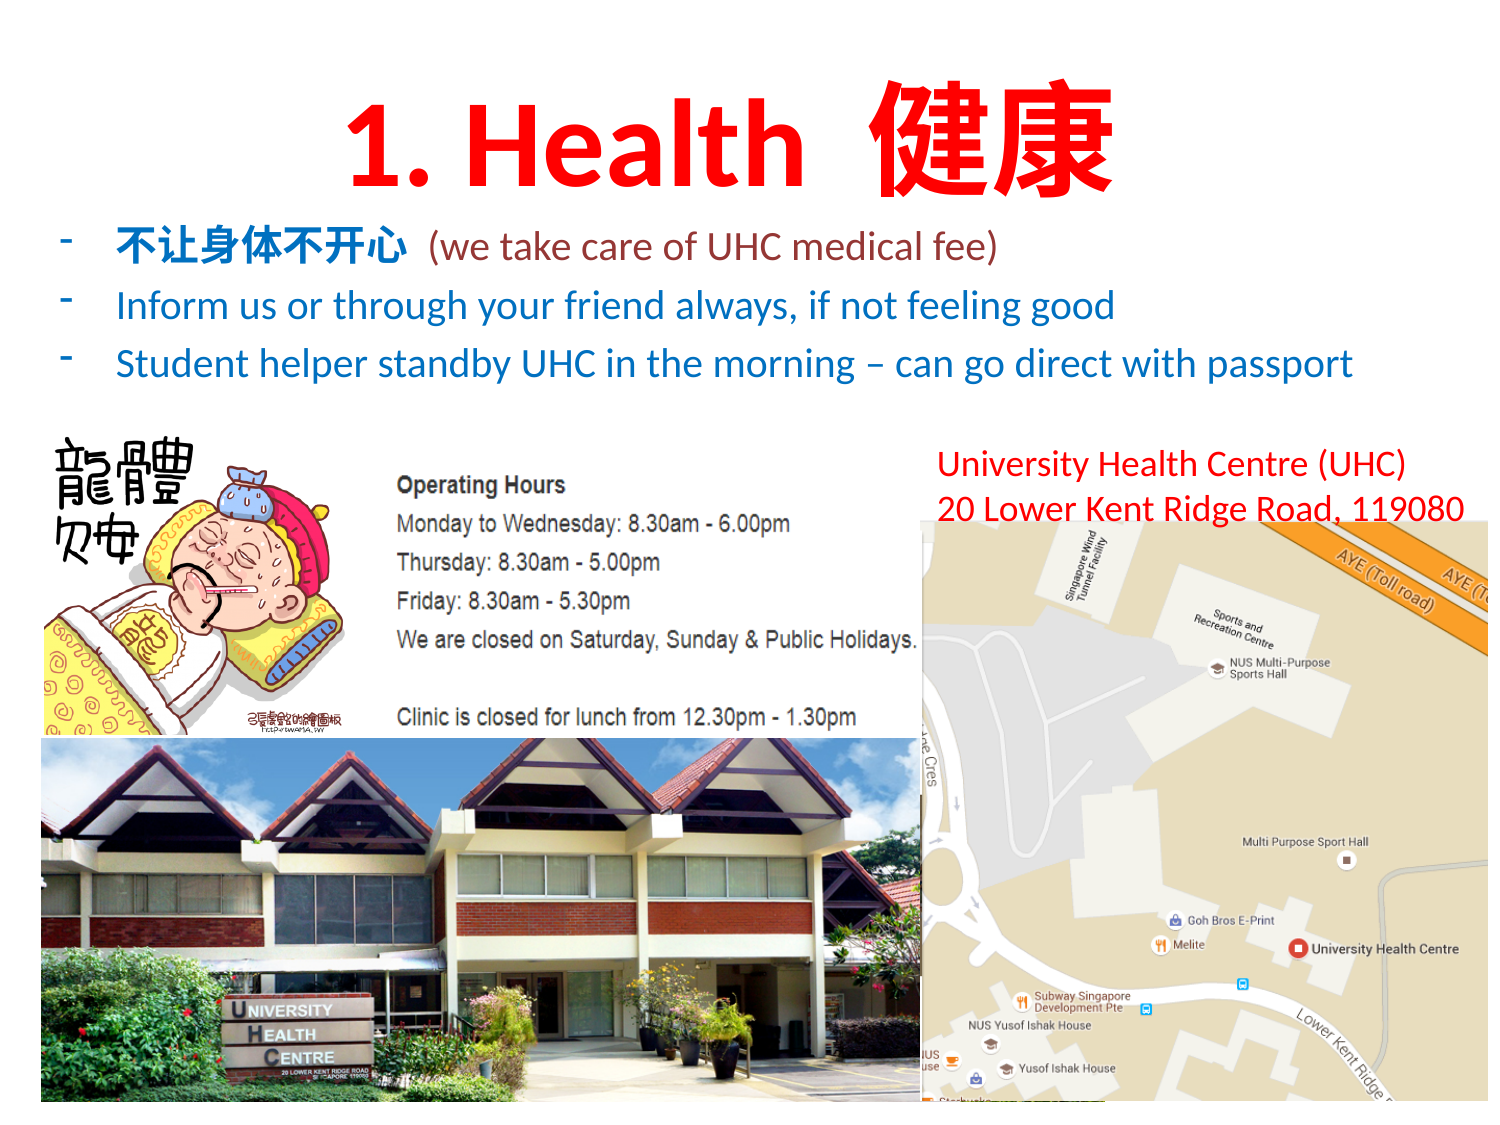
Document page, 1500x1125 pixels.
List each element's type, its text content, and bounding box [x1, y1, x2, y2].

text_box University Health Centre (UHC) 20 Lower Kent Ridge Road, 119080 [922, 431, 1481, 518]
picture [41, 467, 1488, 1102]
picture [44, 430, 349, 735]
text_box 1. Health 健康 [53, 42, 1403, 231]
list 不让身体不开心 (we take care of UHC medical fee) Inform us or through your friend always, if not feeling good Student helper standby UHC in the morning – can go direct with passport [44, 211, 1500, 954]
